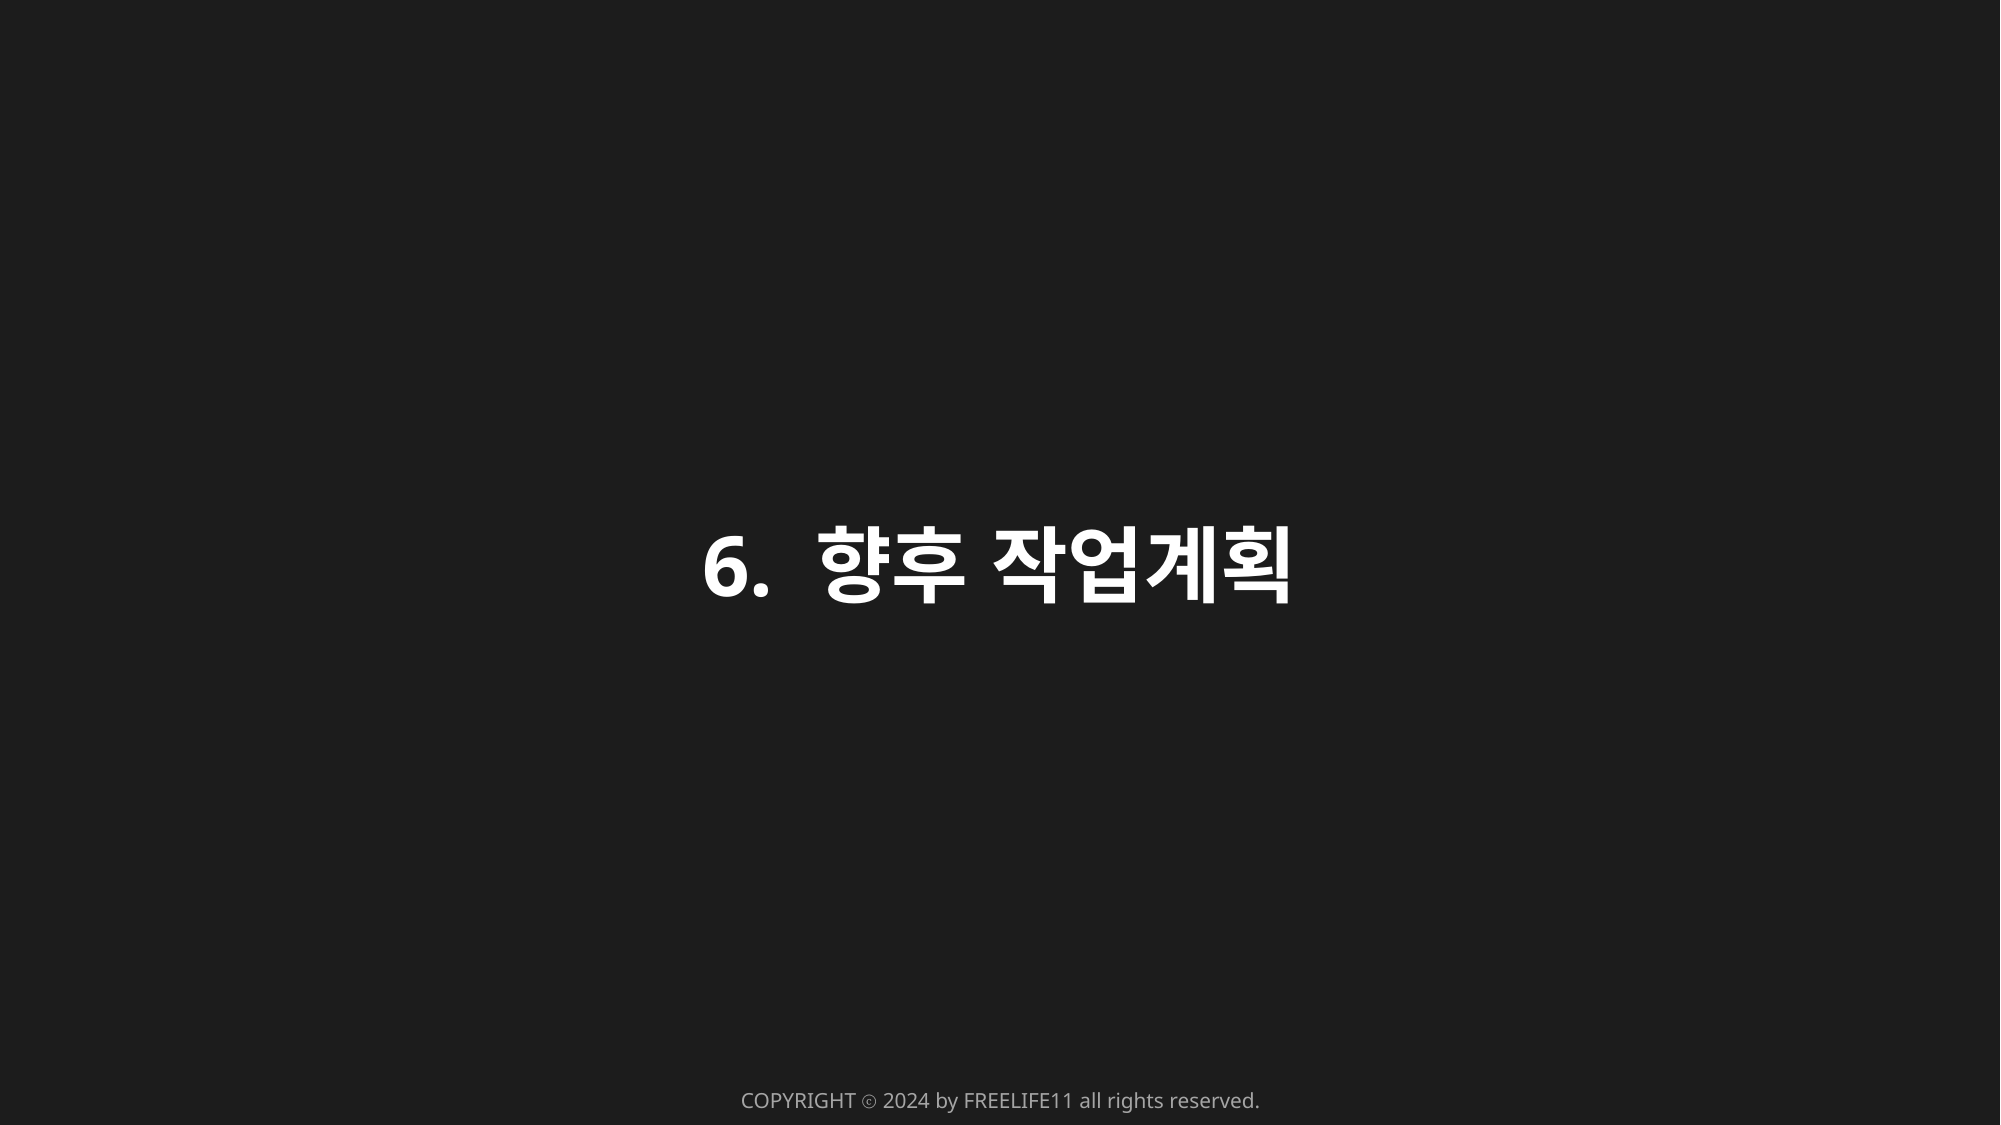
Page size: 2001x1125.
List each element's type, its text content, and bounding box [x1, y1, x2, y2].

text_box COPYRIGHT ⓒ 2024 by FREELIFE11 all rights reserved. [623, 1079, 1378, 1125]
text_box 6. 향후 작업계획 [543, 505, 1457, 621]
